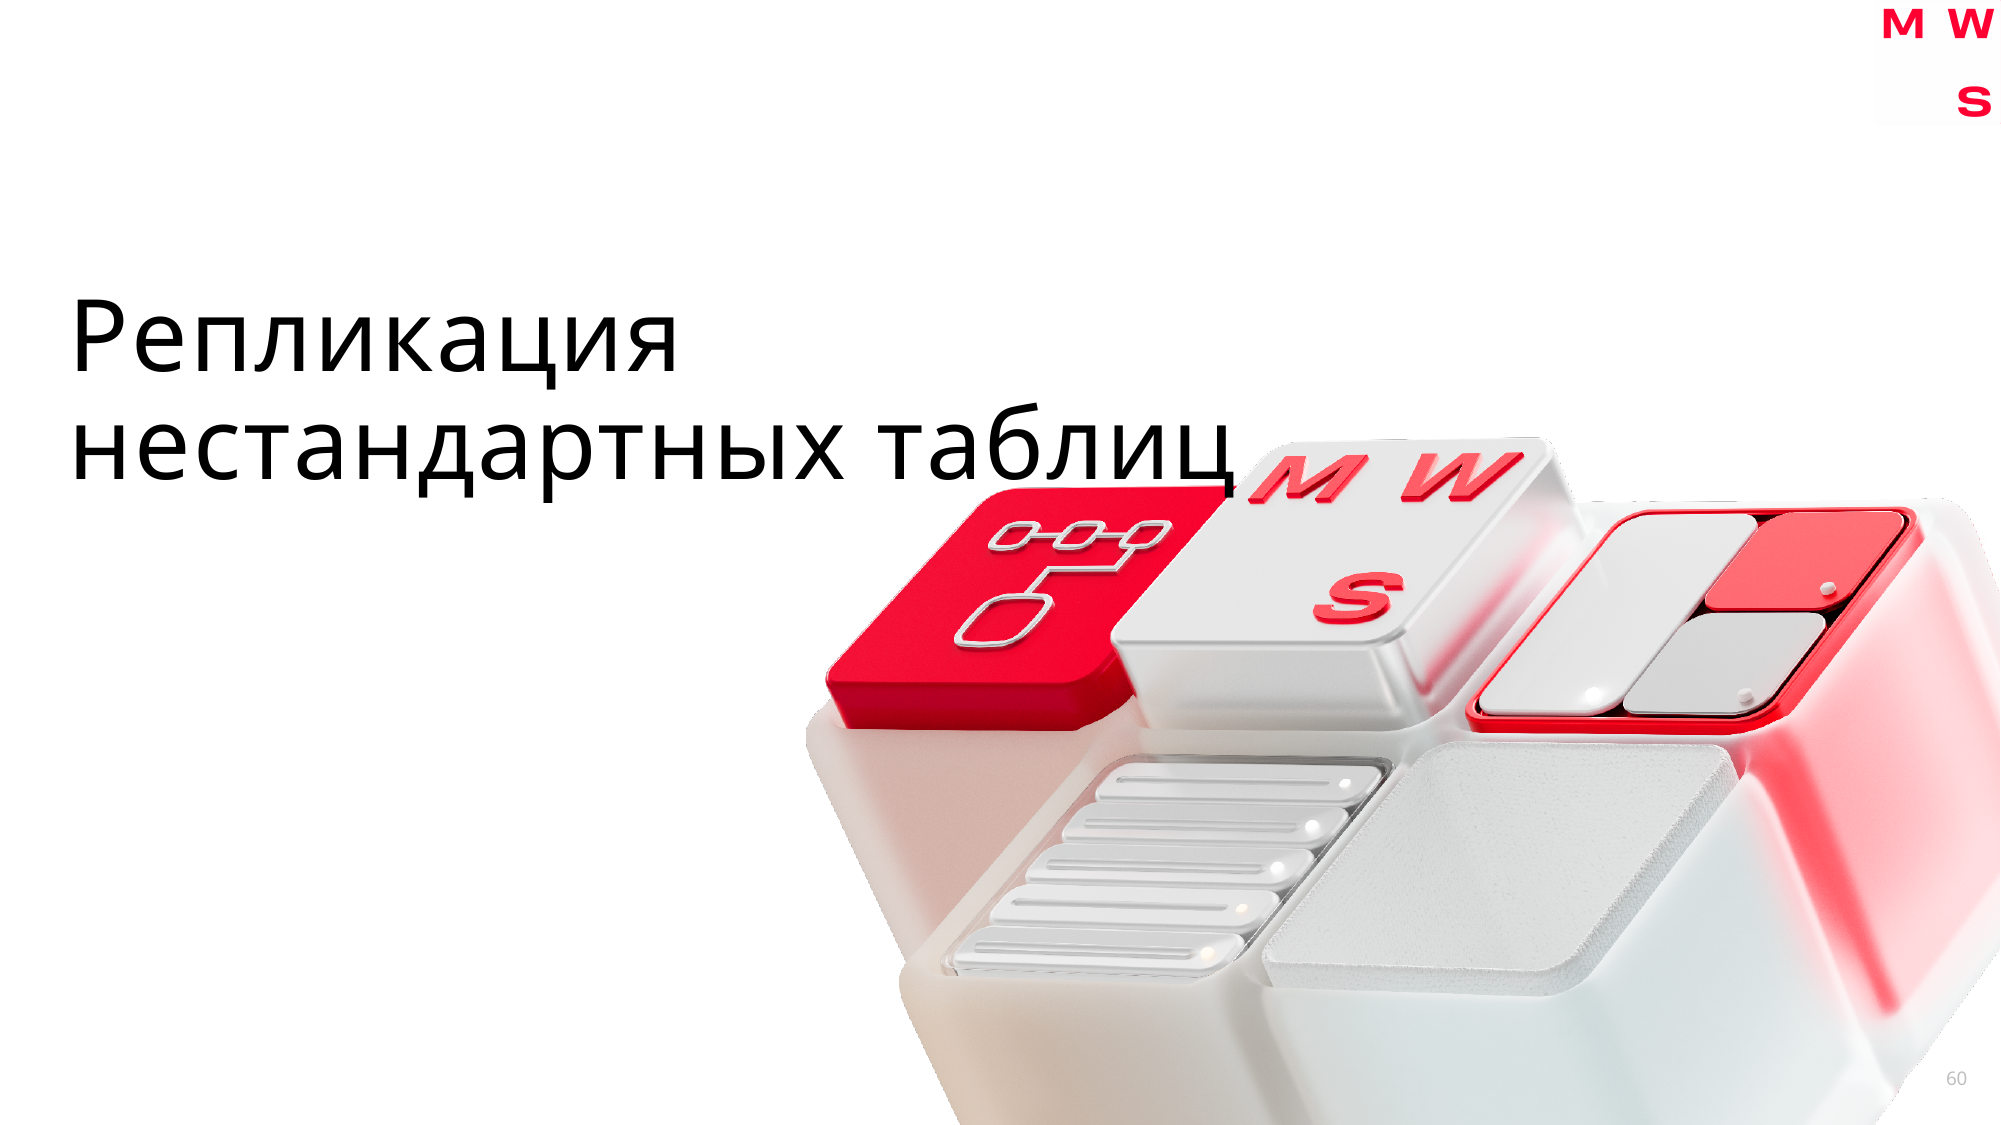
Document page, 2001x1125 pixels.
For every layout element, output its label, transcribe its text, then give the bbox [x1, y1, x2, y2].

slide_number 60 [1882, 1067, 1968, 1097]
title Репликация нестандартных таблиц [68, 269, 1389, 502]
picture [1874, 0, 2001, 126]
picture [748, 236, 2000, 1125]
